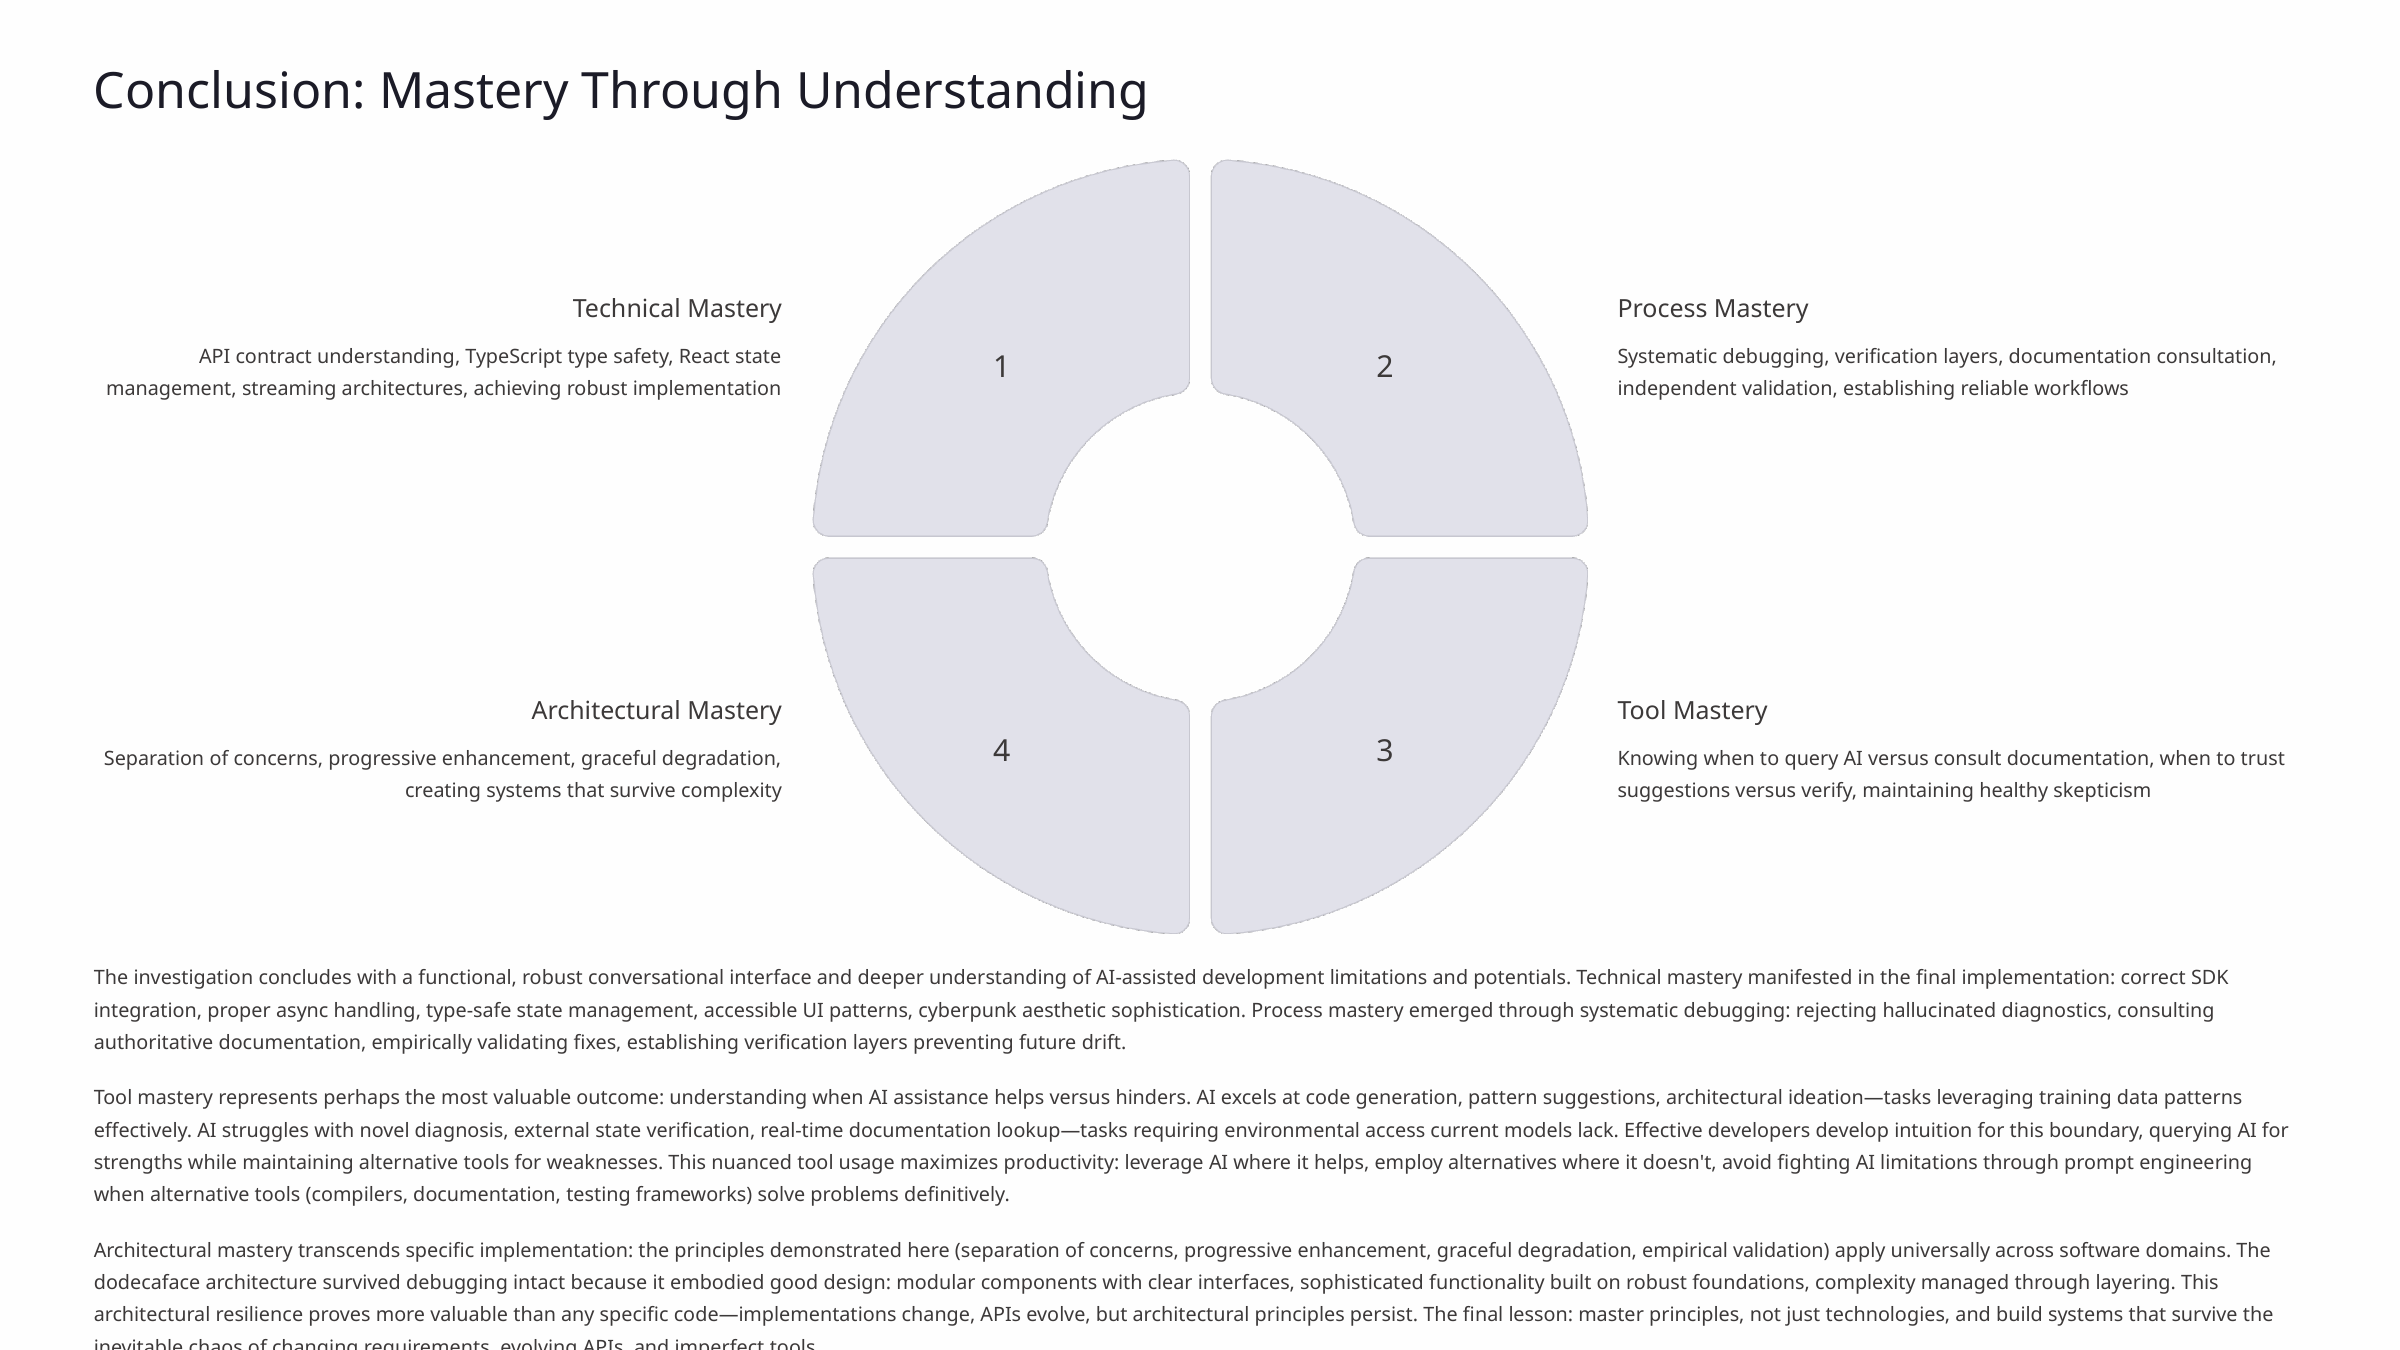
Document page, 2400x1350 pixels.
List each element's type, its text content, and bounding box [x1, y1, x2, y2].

text_box Systematic debugging, verification layers, documentation consultation, independent validation, establishing reliable workflows [1617, 334, 2307, 400]
text_box Conclusion: Mastery Through Understanding [93, 55, 1170, 119]
text_box Tool Mastery [1617, 693, 1871, 726]
text_box Separation of concerns, progressive enhancement, graceful degradation, creating systems that survive complexity [93, 737, 783, 802]
picture [812, 159, 1588, 934]
text_box Architectural mastery transcends specific implementation: the principles demonstrated here (separation of concerns, progressive enhancement, graceful degradation, empirical validation) apply universally across software domains. The dodecaface architecture survived debugging intact because it embodied good design: modular components with clear interfaces, sophisticated functionality built on robust foundations, complexity managed through layering. This architectural resilience proves more valuable than any specific code—implementations change, APIs evolve, but architectural principles persist. The final lesson: master principles, not just technologies, and build systems that survive the inevitable chaos of changing requirements, evolving APIs, and imperfect tools. [93, 1228, 2307, 1350]
text_box The investigation concludes with a functional, robust conversational interface and deeper understanding of AI-assisted development limitations and potentials. Technical mastery manifested in the final implementation: correct SDK integration, proper async handling, type-safe state management, accessible UI patterns, cyberpunk aesthetic sophistication. Process mastery emerged through systematic debugging: rejecting hallucinated diagnostics, consulting authoritative documentation, empirically validating fixes, establishing verification layers preventing future drift. [93, 956, 2307, 1054]
text_box Knowing when to query AI versus consult documentation, when to trust suggestions versus verify, maintaining healthy skepticism [1617, 737, 2307, 802]
text_box Tool mastery represents perhaps the most valuable outcome: understanding when AI assistance helps versus hinders. AI excels at code generation, pattern suggestions, architectural ideation—tasks leveraging training data patterns effectively. AI struggles with novel diagnosis, external state verification, real-time documentation lookup—tasks requiring environmental access current models lack. Effective developers develop intuition for this boundary, querying AI for strengths while maintaining alternative tools for weaknesses. This nuanced tool usage maximizes productivity: leverage AI where it helps, employ alternatives where it doesn't, avoid fighting AI limitations through prompt engineering when alternative tools (compilers, documentation, testing frameworks) solve problems definitively. [93, 1076, 2307, 1207]
text_box Process Mastery [1617, 291, 1871, 323]
text_box API contract understanding, TypeScript type safety, React state management, streaming architectures, achieving robust implementation [93, 334, 783, 400]
text_box Architectural Mastery [522, 693, 783, 726]
text_box Technical Mastery [529, 291, 783, 323]
